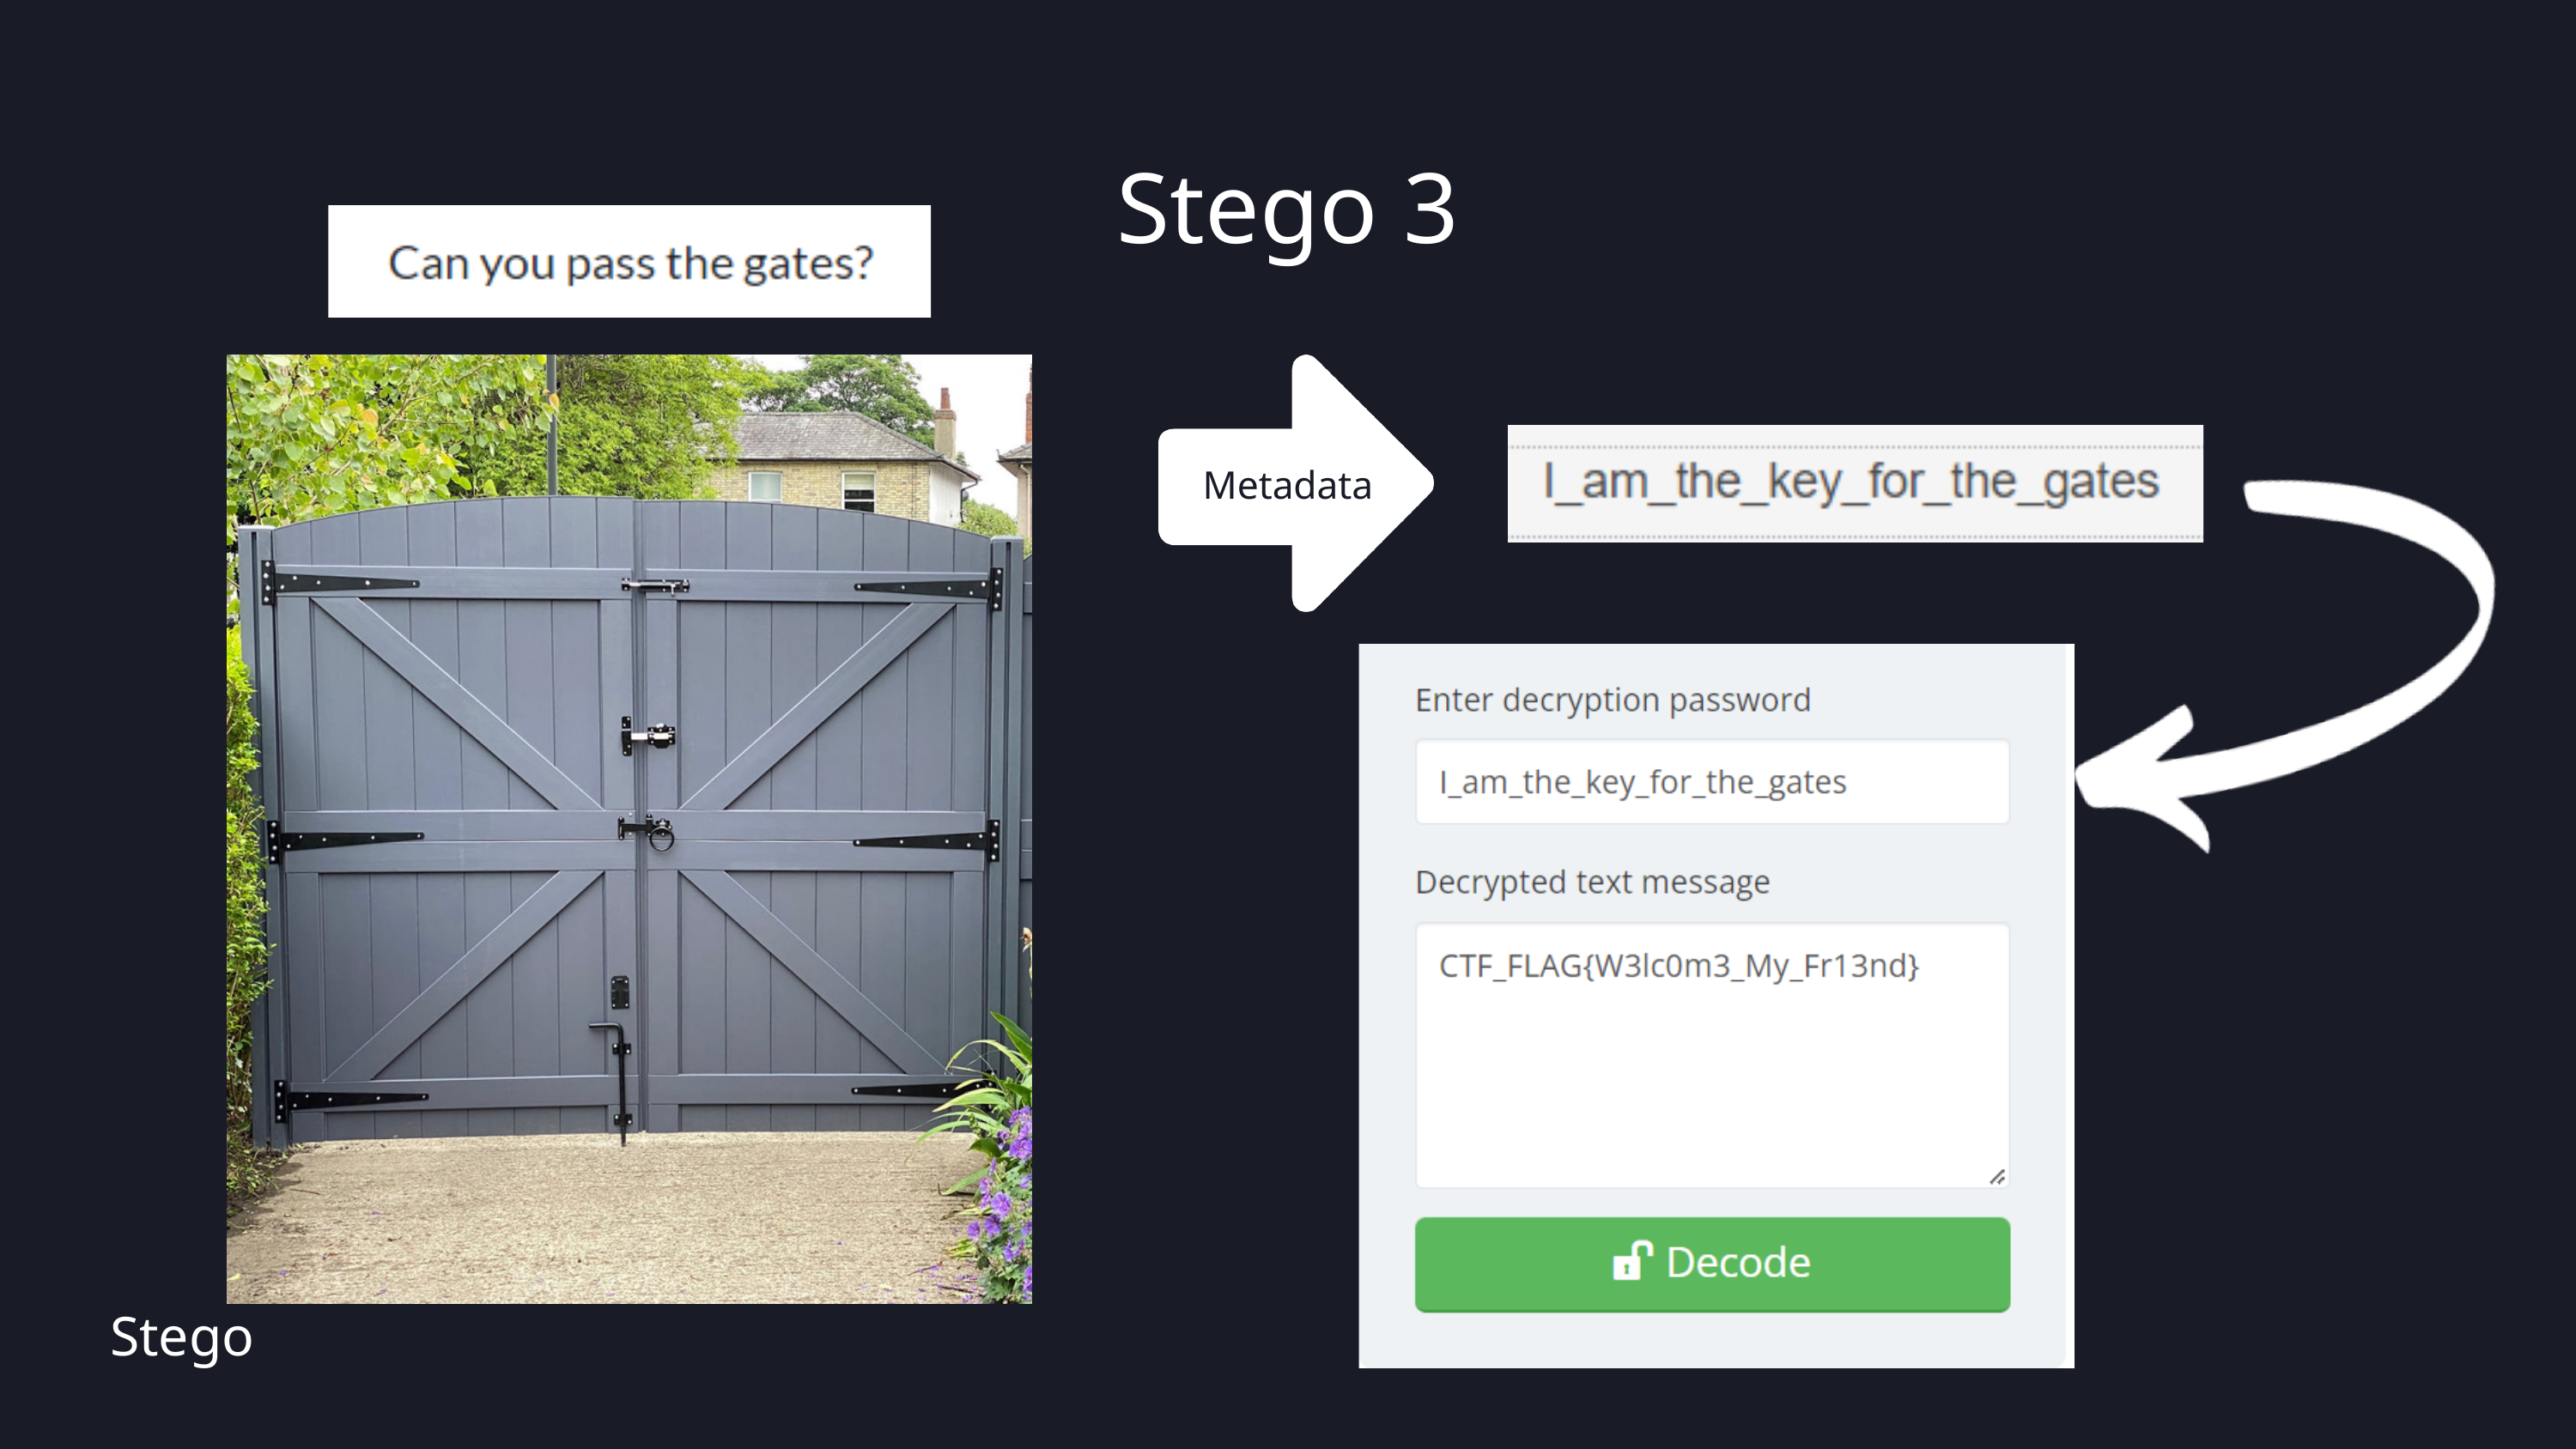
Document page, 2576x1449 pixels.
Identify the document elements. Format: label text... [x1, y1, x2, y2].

picture [1358, 425, 2544, 1368]
text_box Stego 3 [297, 136, 2279, 264]
picture [227, 355, 1032, 1304]
picture [1157, 355, 1434, 613]
text_box Stego [0, 1296, 365, 1367]
picture [328, 204, 932, 318]
